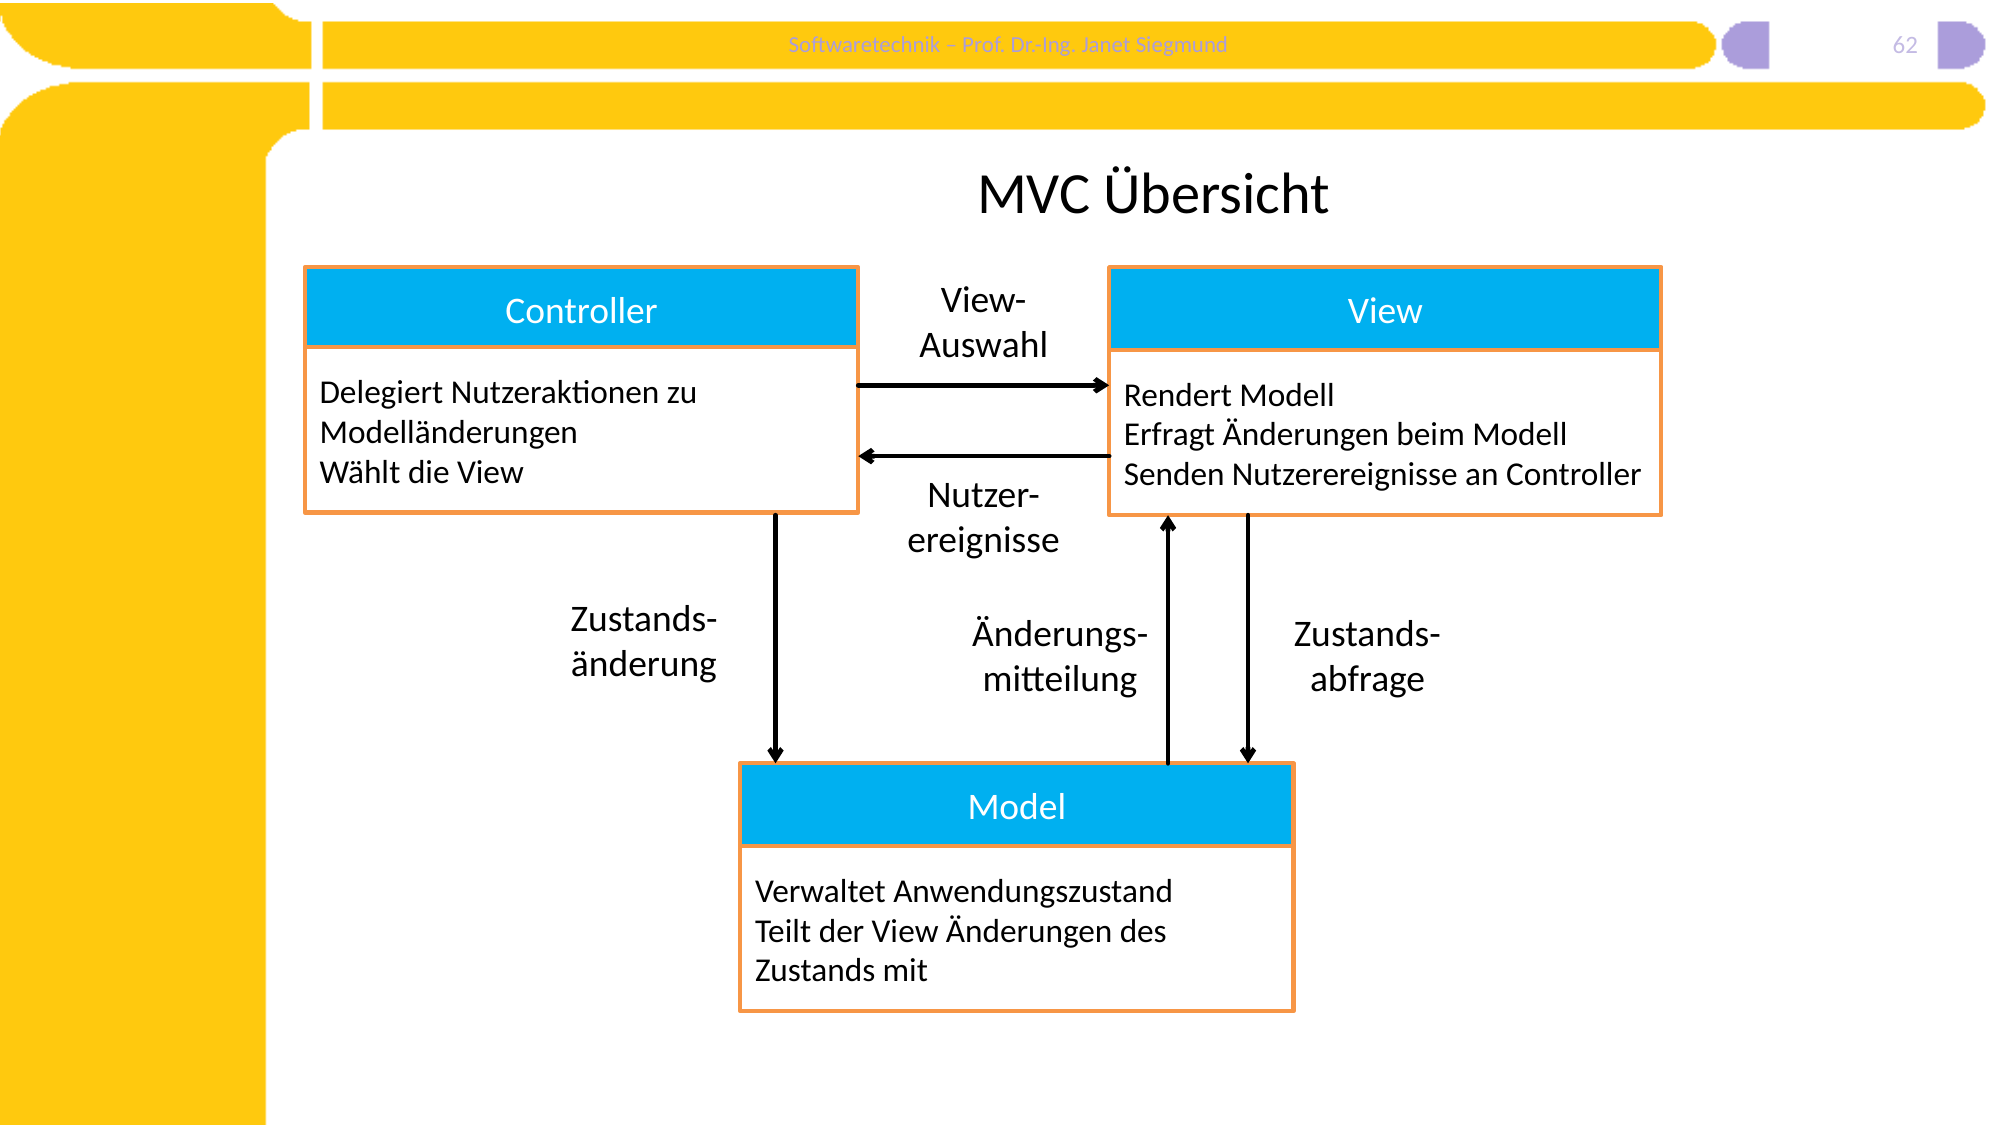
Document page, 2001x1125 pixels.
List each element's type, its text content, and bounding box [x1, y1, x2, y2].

text_box Nutzer-ereignisse [875, 465, 1092, 567]
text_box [304, 266, 859, 513]
slide_number 62 [1767, 20, 1934, 67]
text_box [1108, 266, 1662, 516]
title MVC Übersicht [350, 137, 1957, 243]
text_box View-Auswahl [875, 267, 1092, 372]
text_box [739, 762, 1294, 1012]
text_box Änderungs-mitteilung [952, 601, 1163, 706]
text_box Zustands-abfrage [1259, 601, 1476, 706]
text_box Zustands-änderung [536, 586, 752, 691]
picture [0, 3, 1999, 1125]
